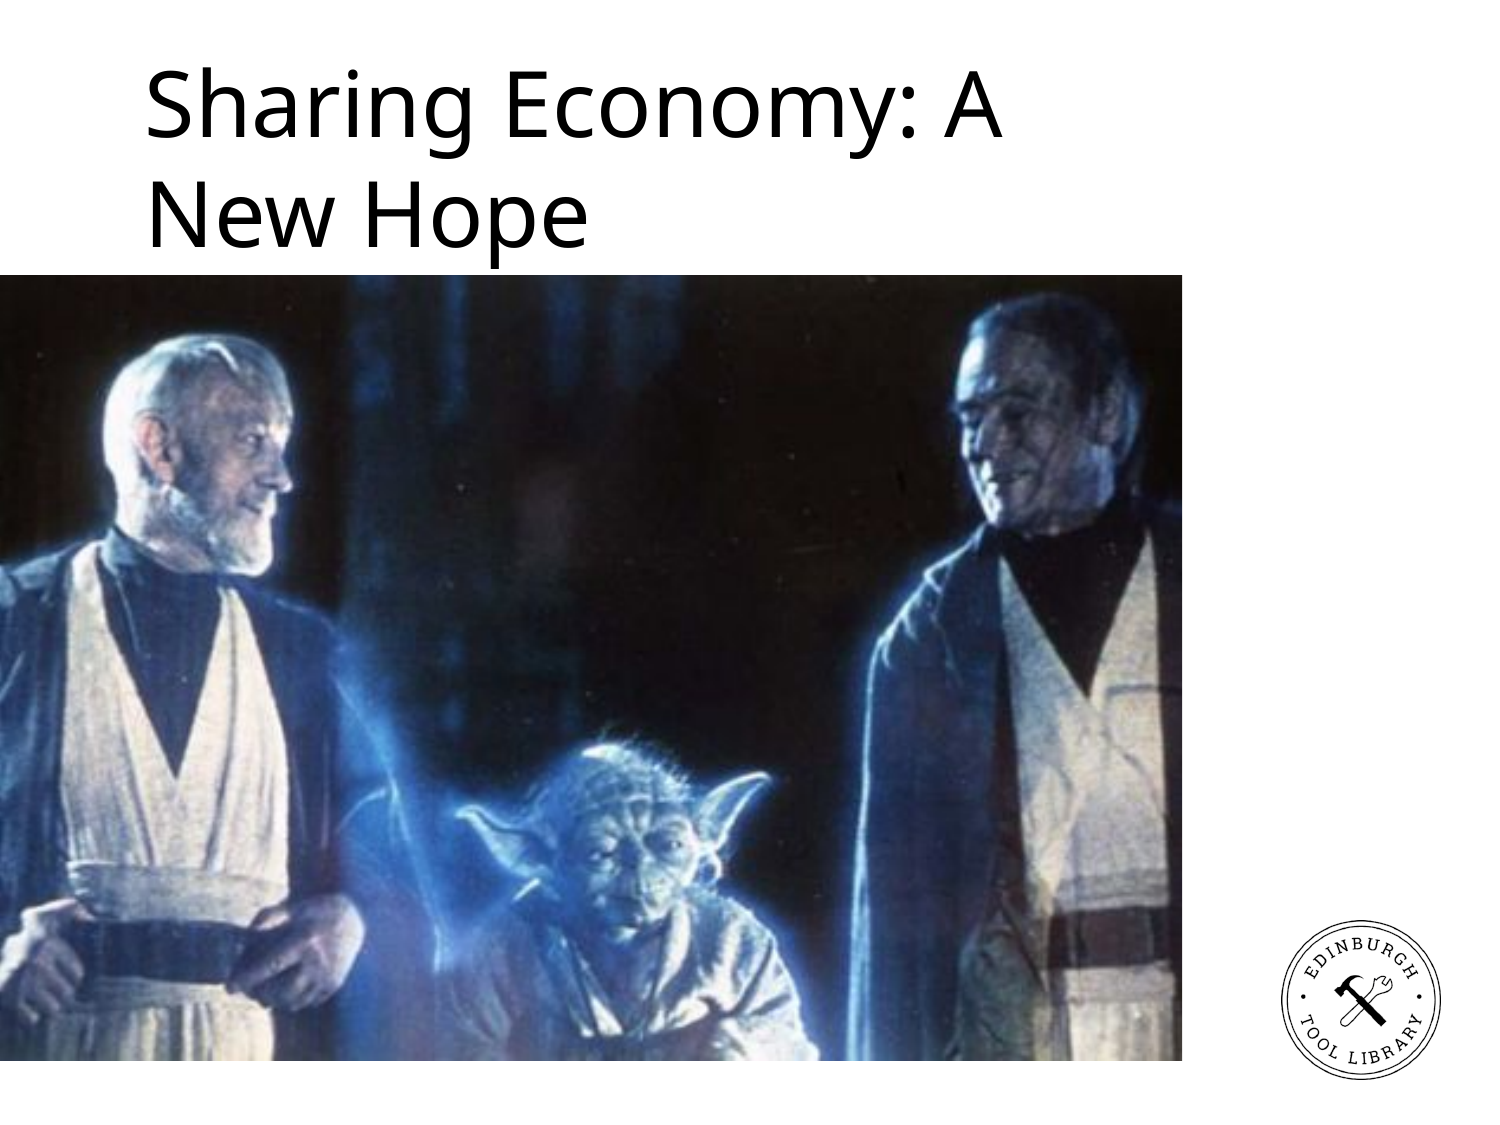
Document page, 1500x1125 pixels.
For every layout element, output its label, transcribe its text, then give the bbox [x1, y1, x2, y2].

picture [0, 275, 1183, 1061]
picture [1281, 920, 1441, 1080]
text_box Sharing Economy: A New Hope [130, 38, 1183, 273]
